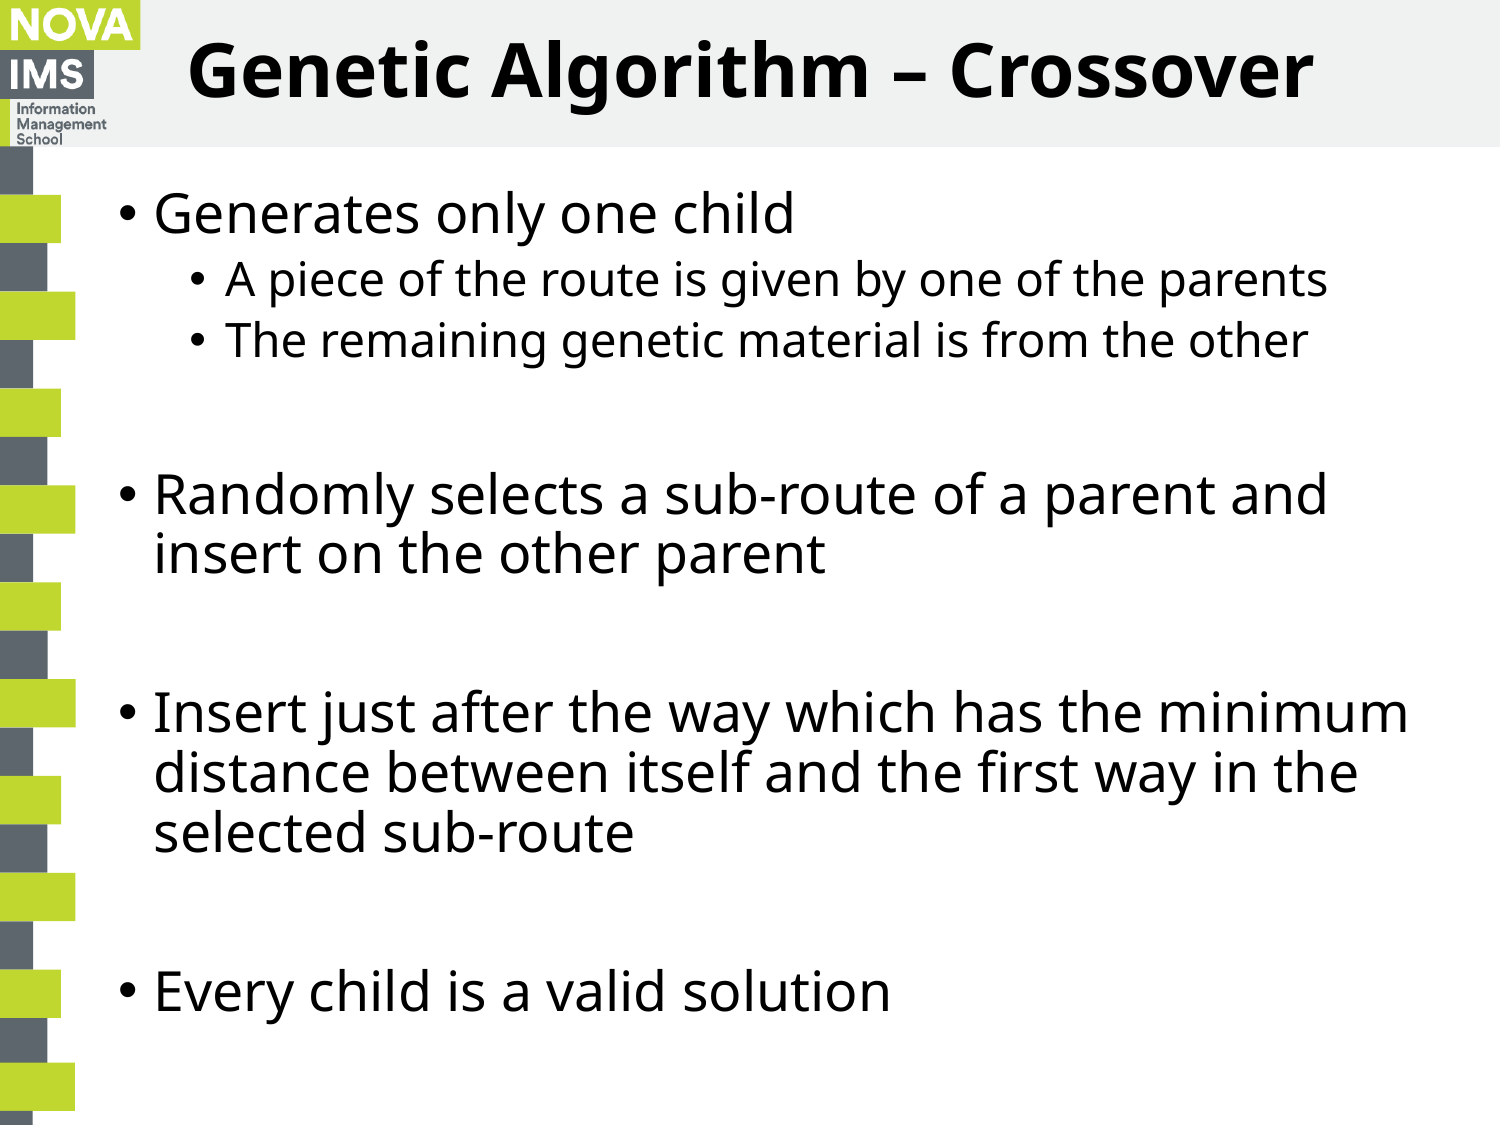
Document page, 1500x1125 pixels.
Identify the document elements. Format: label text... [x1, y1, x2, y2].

title Genetic Algorithm – Crossover [171, 0, 1470, 147]
list Generates only one child A piece of the route is given by one of the parents The remaining genetic material is from the other Randomly selects a sub-route of a parent and insert on the other parent Insert just after the way which has the minimum distance between itself and the first way in the selected sub-route Every child is a valid solution [103, 178, 1470, 1032]
